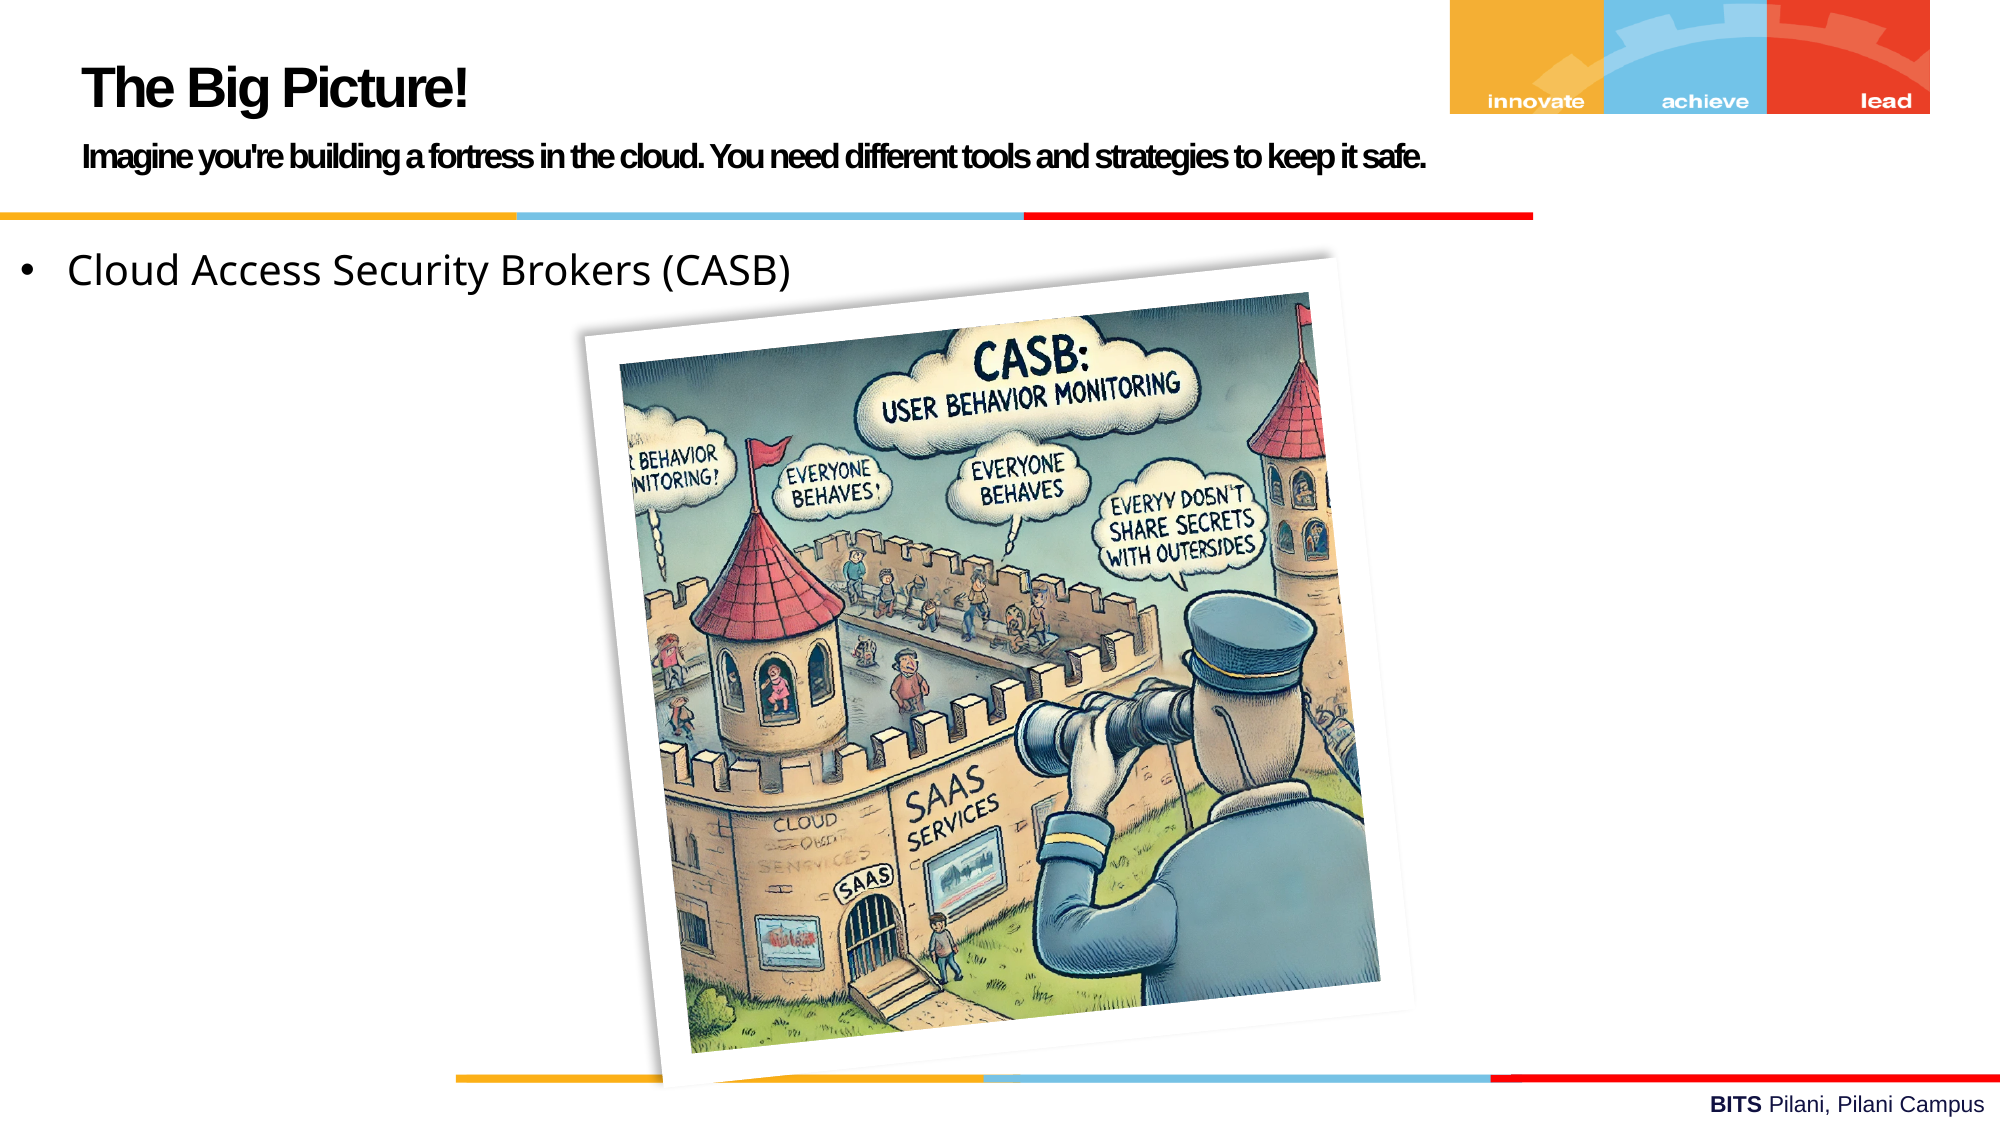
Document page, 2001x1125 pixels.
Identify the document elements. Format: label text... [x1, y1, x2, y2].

picture [1449, 0, 1930, 114]
list The Big Picture! Imagine you're building a fortress in the cloud. You need different tools and strategies to keep it safe. [66, 24, 1450, 213]
picture [621, 292, 1380, 1053]
text_box Cloud Access Security Brokers (CASB) [5, 236, 806, 302]
